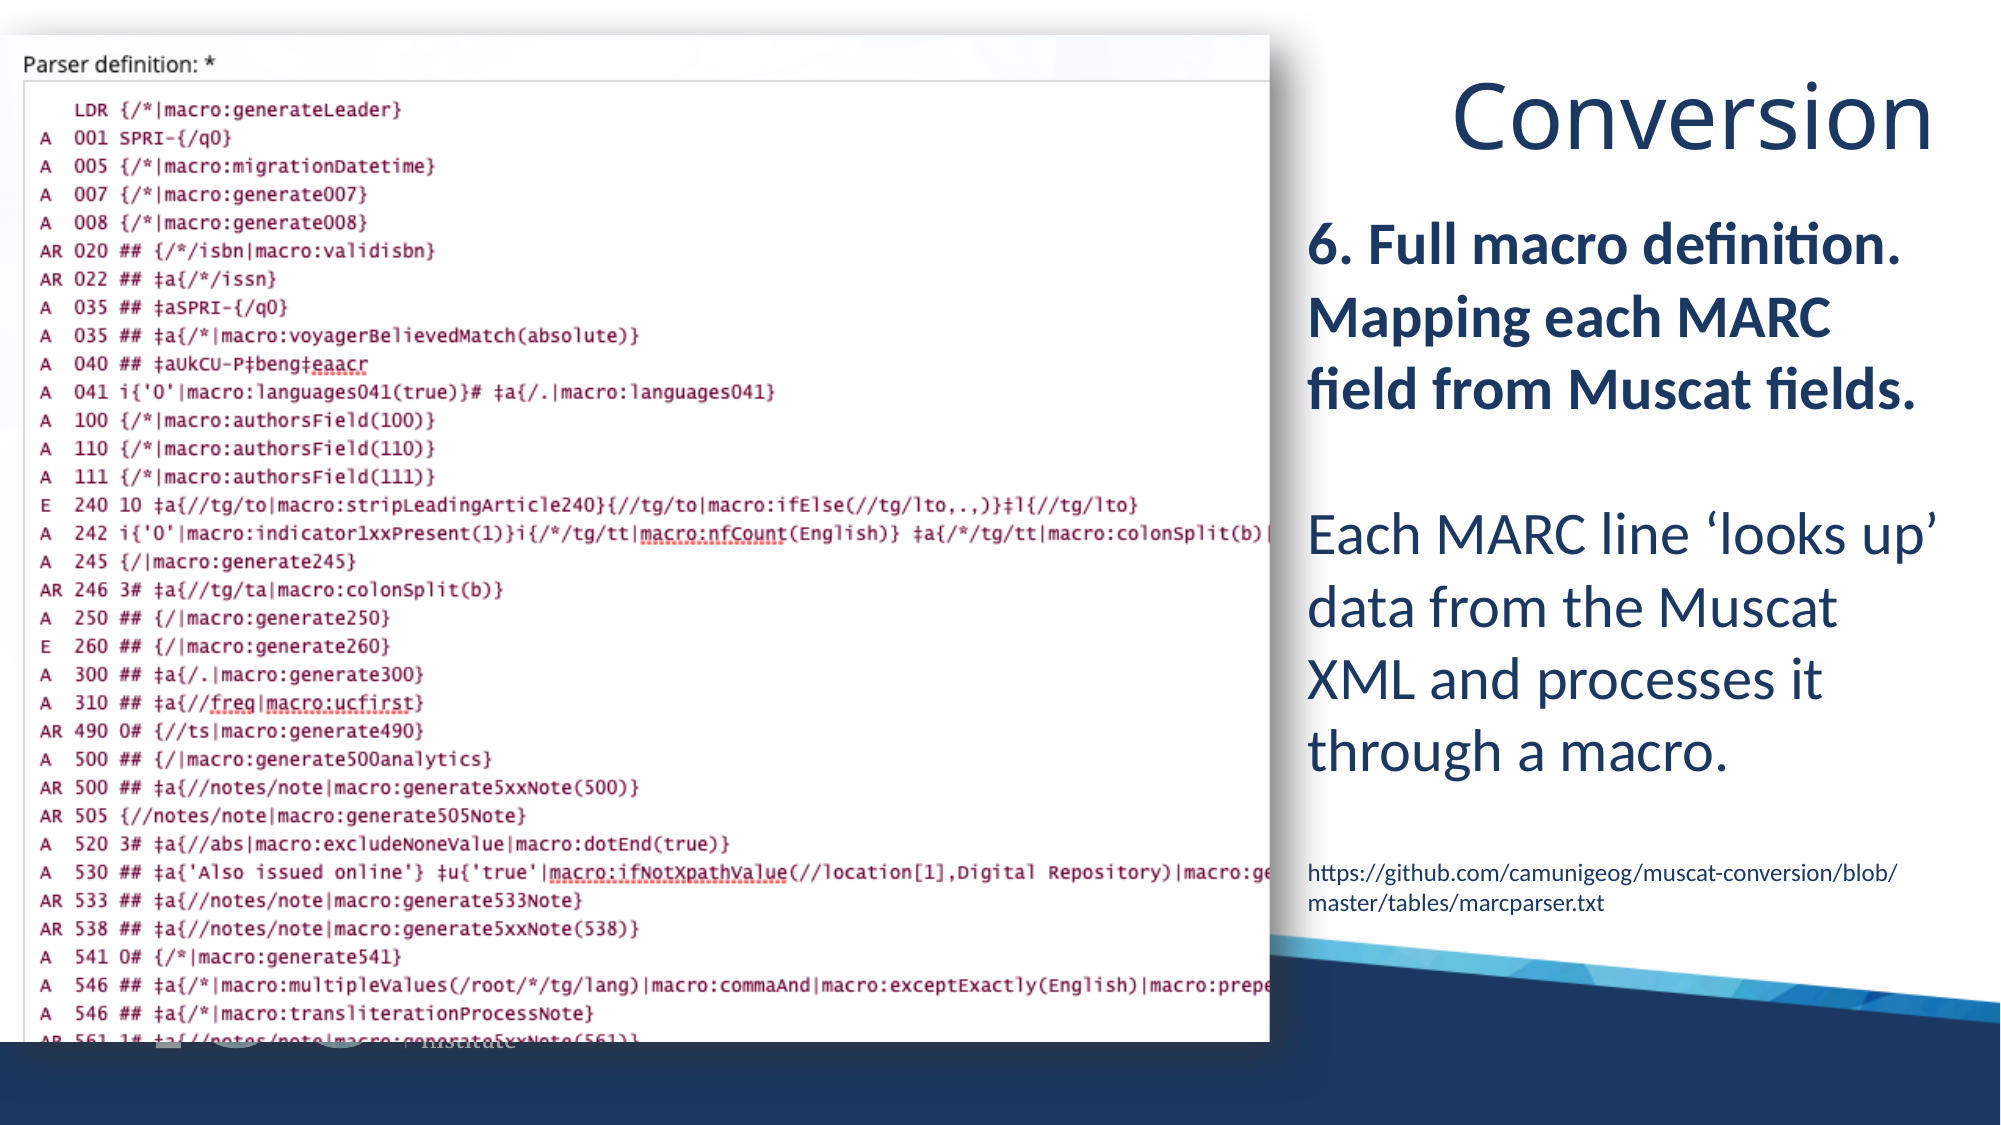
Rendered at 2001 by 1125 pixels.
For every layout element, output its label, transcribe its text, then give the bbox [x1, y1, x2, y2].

picture [0, 0, 2001, 1125]
title Conversion [1330, 59, 1952, 181]
text_box 6. Full macro definition. Mapping each MARC field from Muscat fields. Each MARC line ‘looks up’ data from the Muscat XML and processes it through a macro. https://github.com/camunigeog/muscat-conversion/blob/master/tables/marcparser.txt [1321, 196, 1970, 954]
